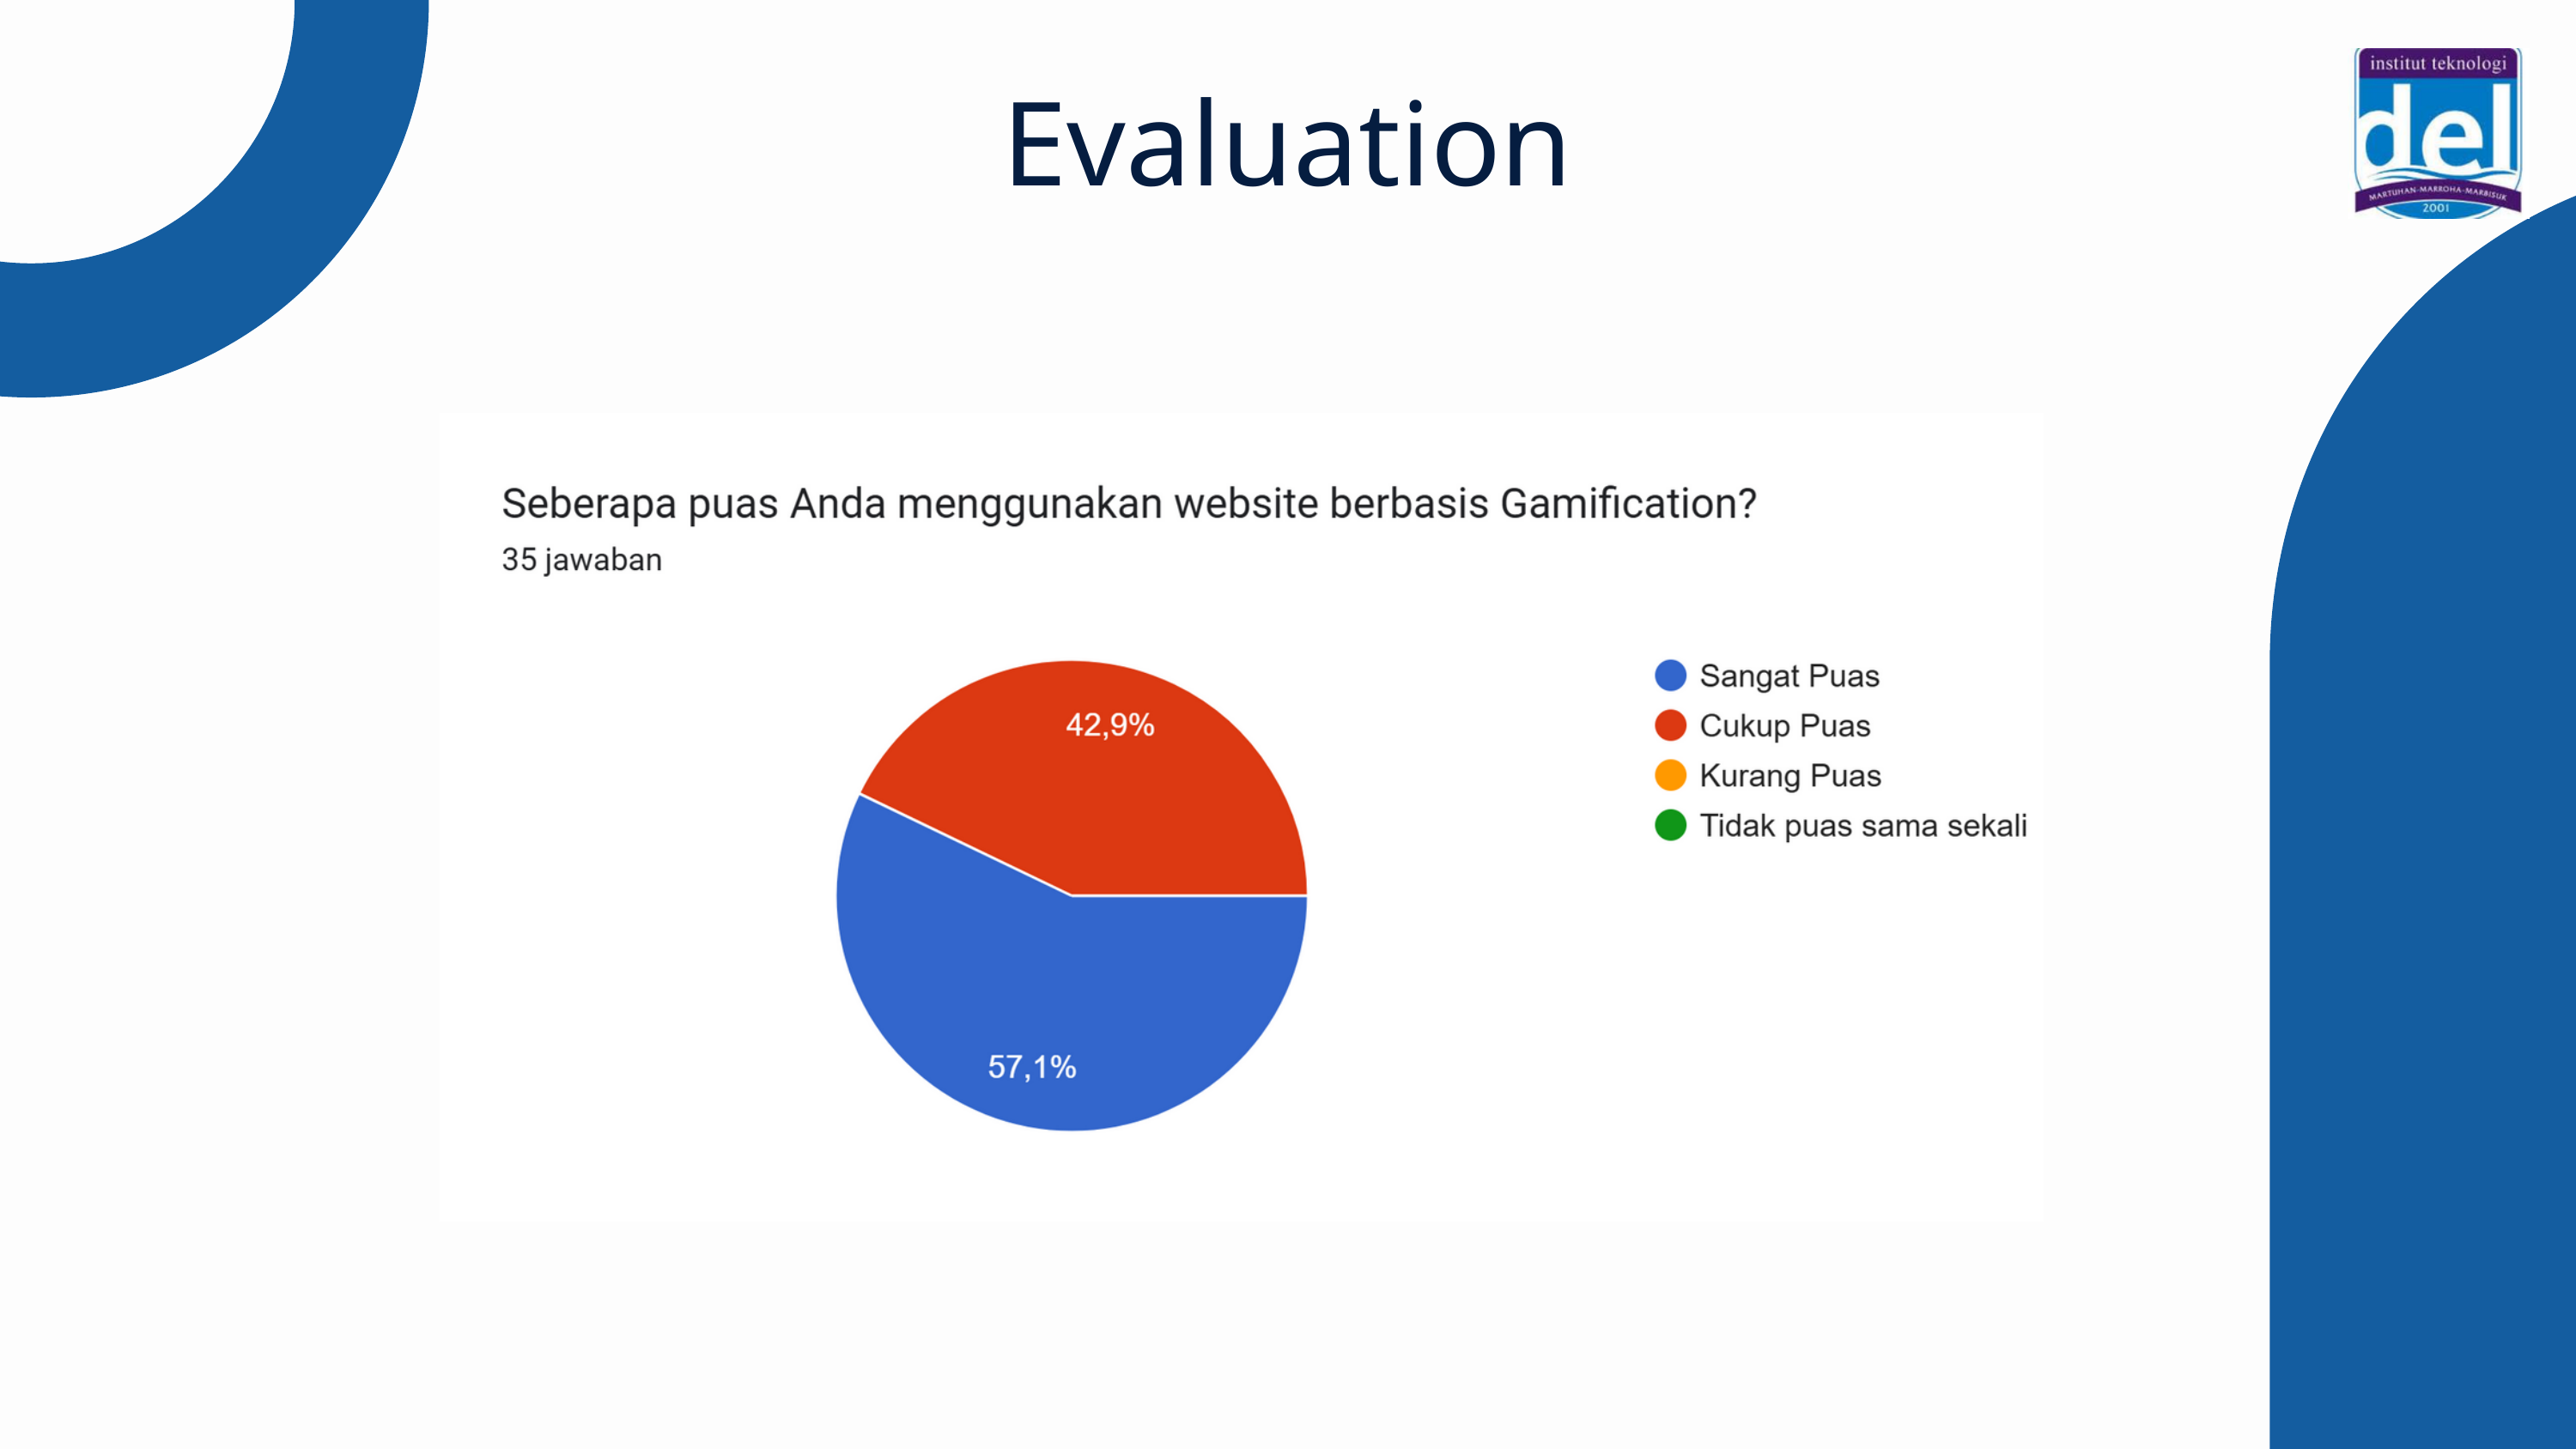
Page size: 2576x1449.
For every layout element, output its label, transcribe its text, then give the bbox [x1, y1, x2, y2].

text_box [2348, 48, 2530, 155]
text_box Evaluation [459, 46, 2117, 209]
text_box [0, 0, 362, 331]
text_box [2269, 157, 2576, 1449]
text_box [439, 413, 2044, 1222]
